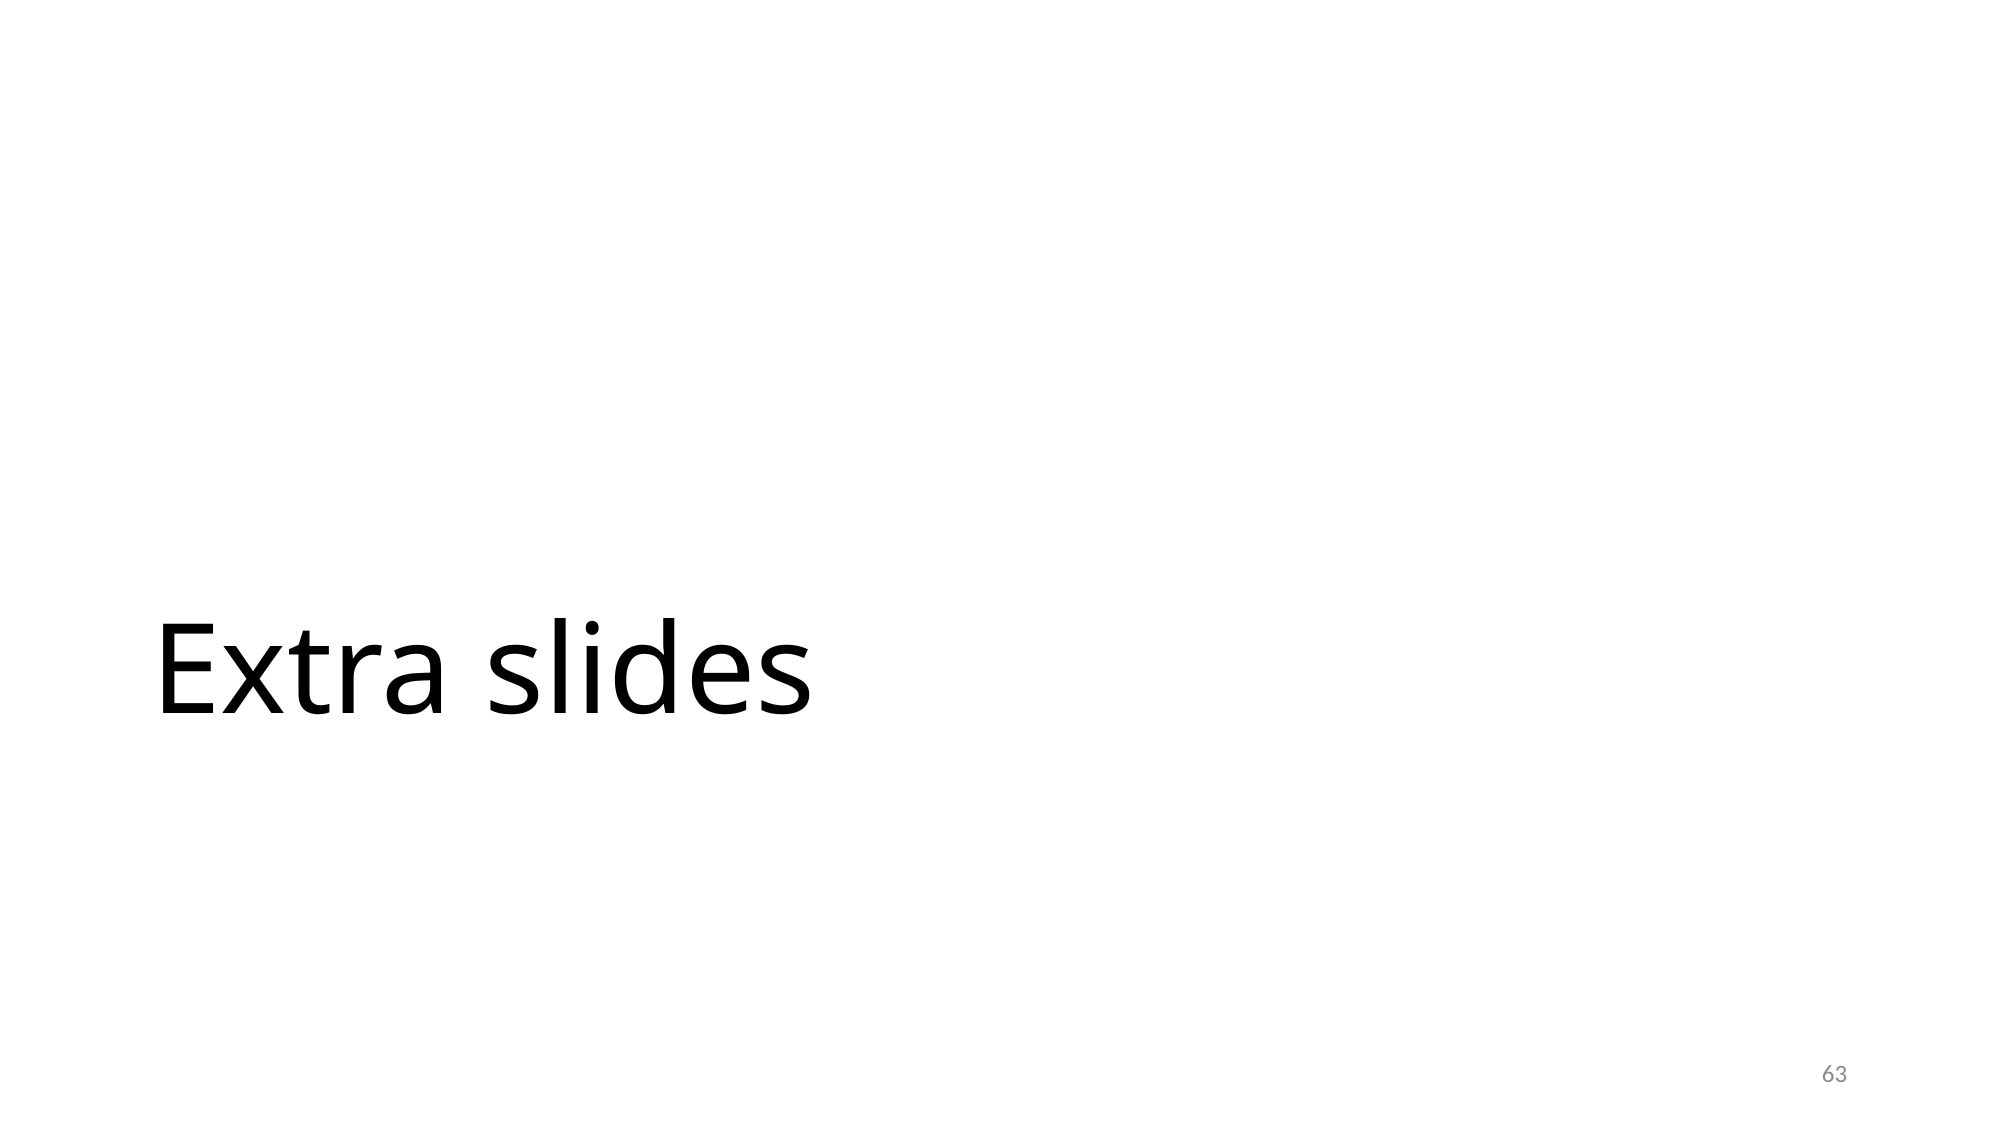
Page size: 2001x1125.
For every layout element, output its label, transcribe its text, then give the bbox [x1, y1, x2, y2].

title Extra slides [136, 280, 1862, 749]
slide_number 63 [1412, 1042, 1863, 1103]
